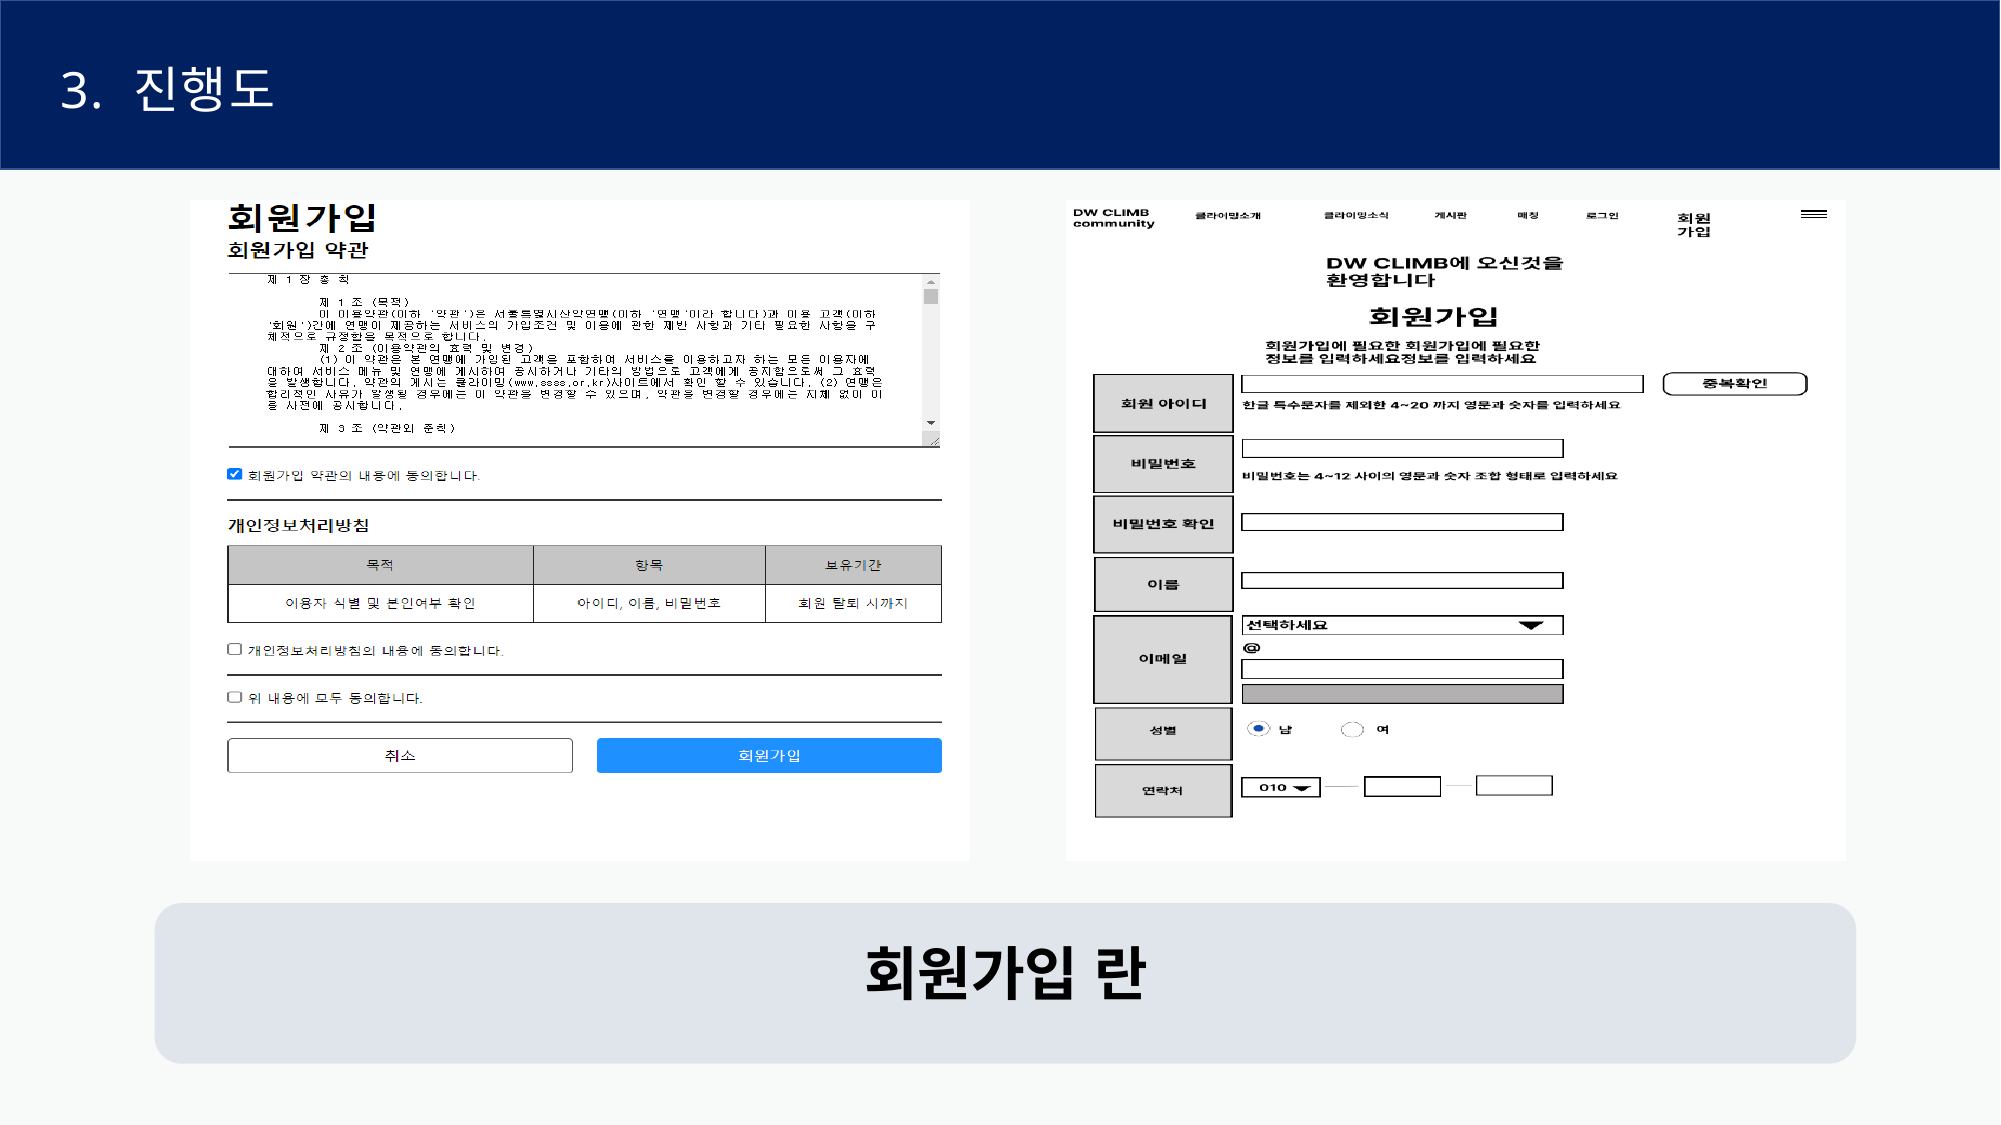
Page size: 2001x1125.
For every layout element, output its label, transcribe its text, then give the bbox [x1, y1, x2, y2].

text_box 회원가입 란 [209, 929, 1804, 1015]
text_box [0, 0, 2000, 170]
text_box 3. 진행도 [45, 50, 619, 126]
text_box [153, 902, 1858, 1065]
picture [190, 200, 970, 862]
picture [1066, 200, 1846, 861]
